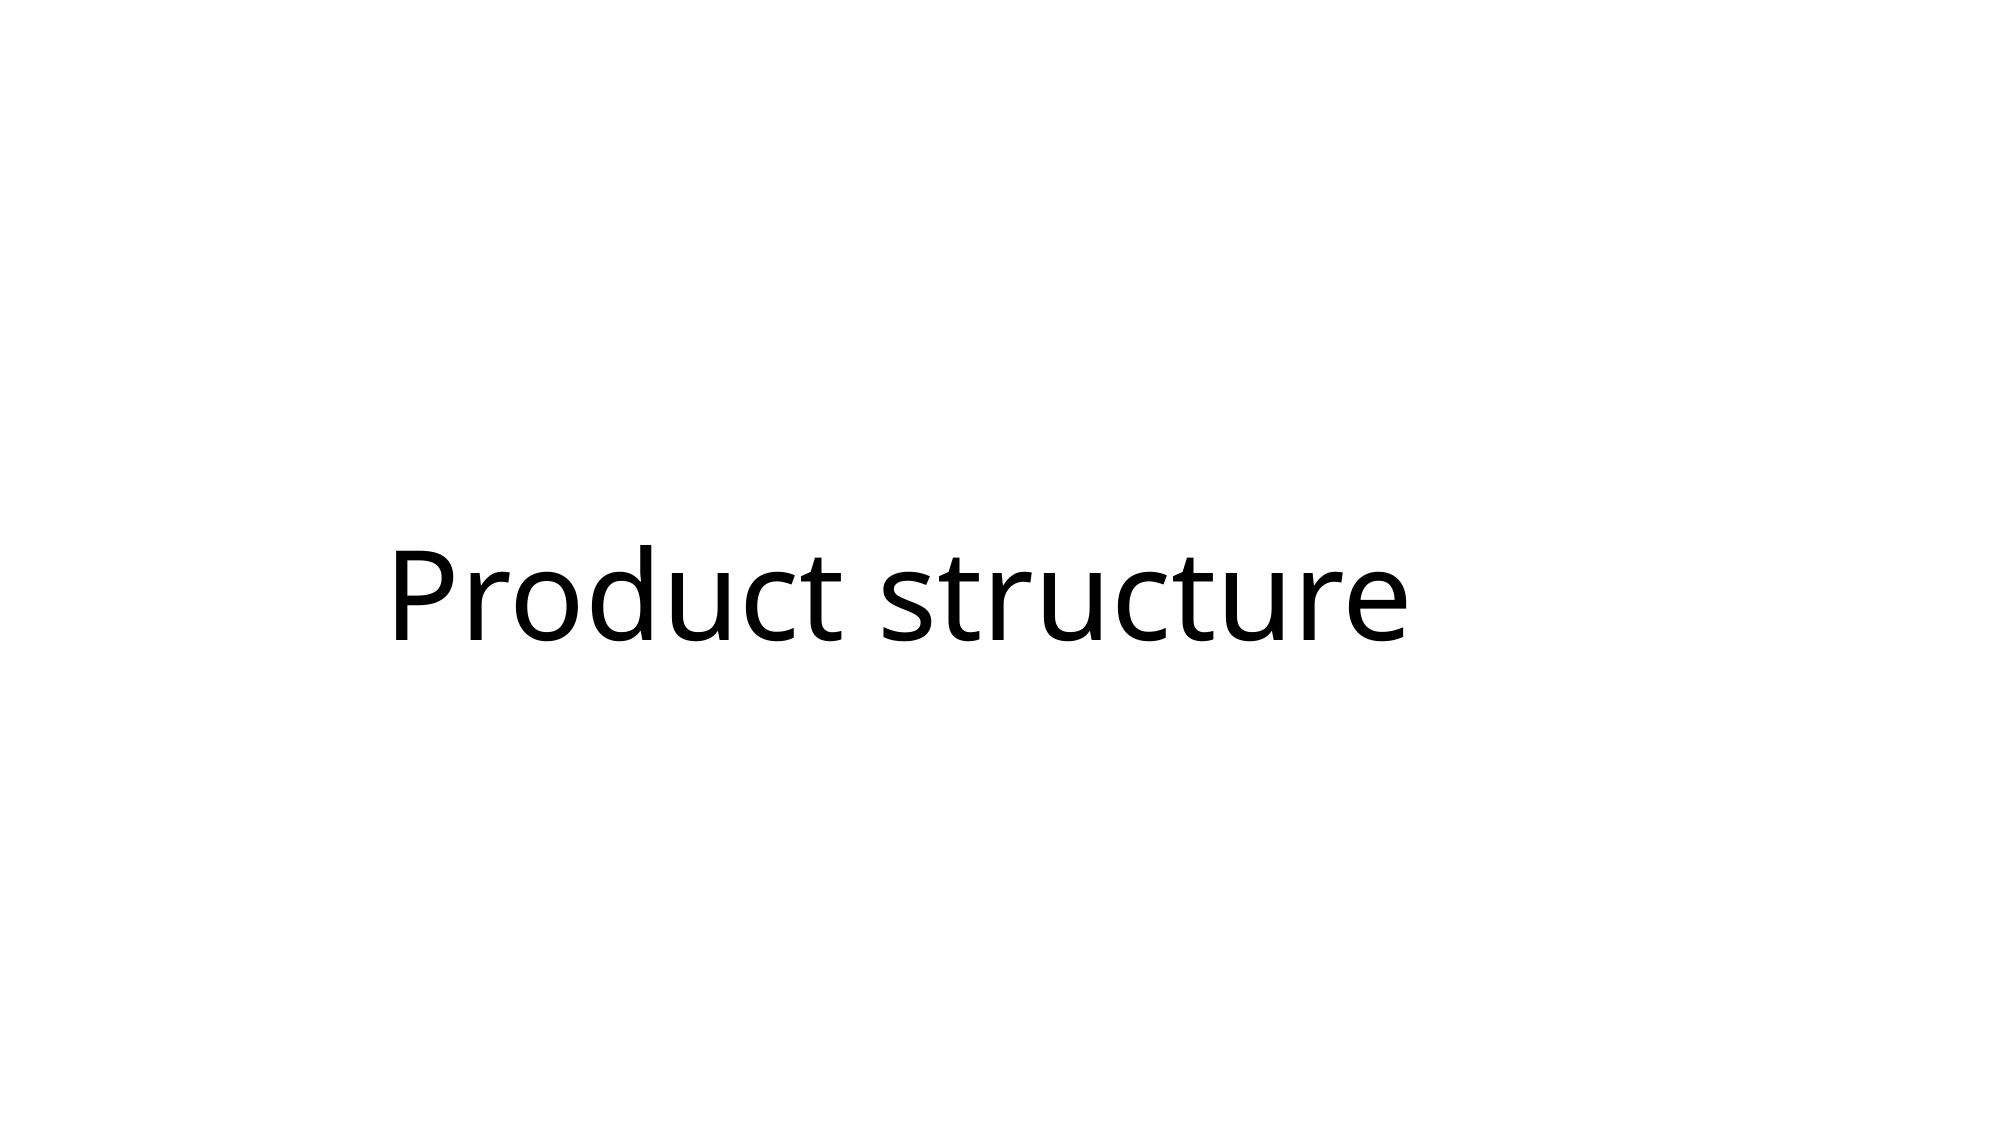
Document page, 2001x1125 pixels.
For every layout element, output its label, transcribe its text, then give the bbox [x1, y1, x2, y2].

title Product structure [370, 451, 1645, 676]
